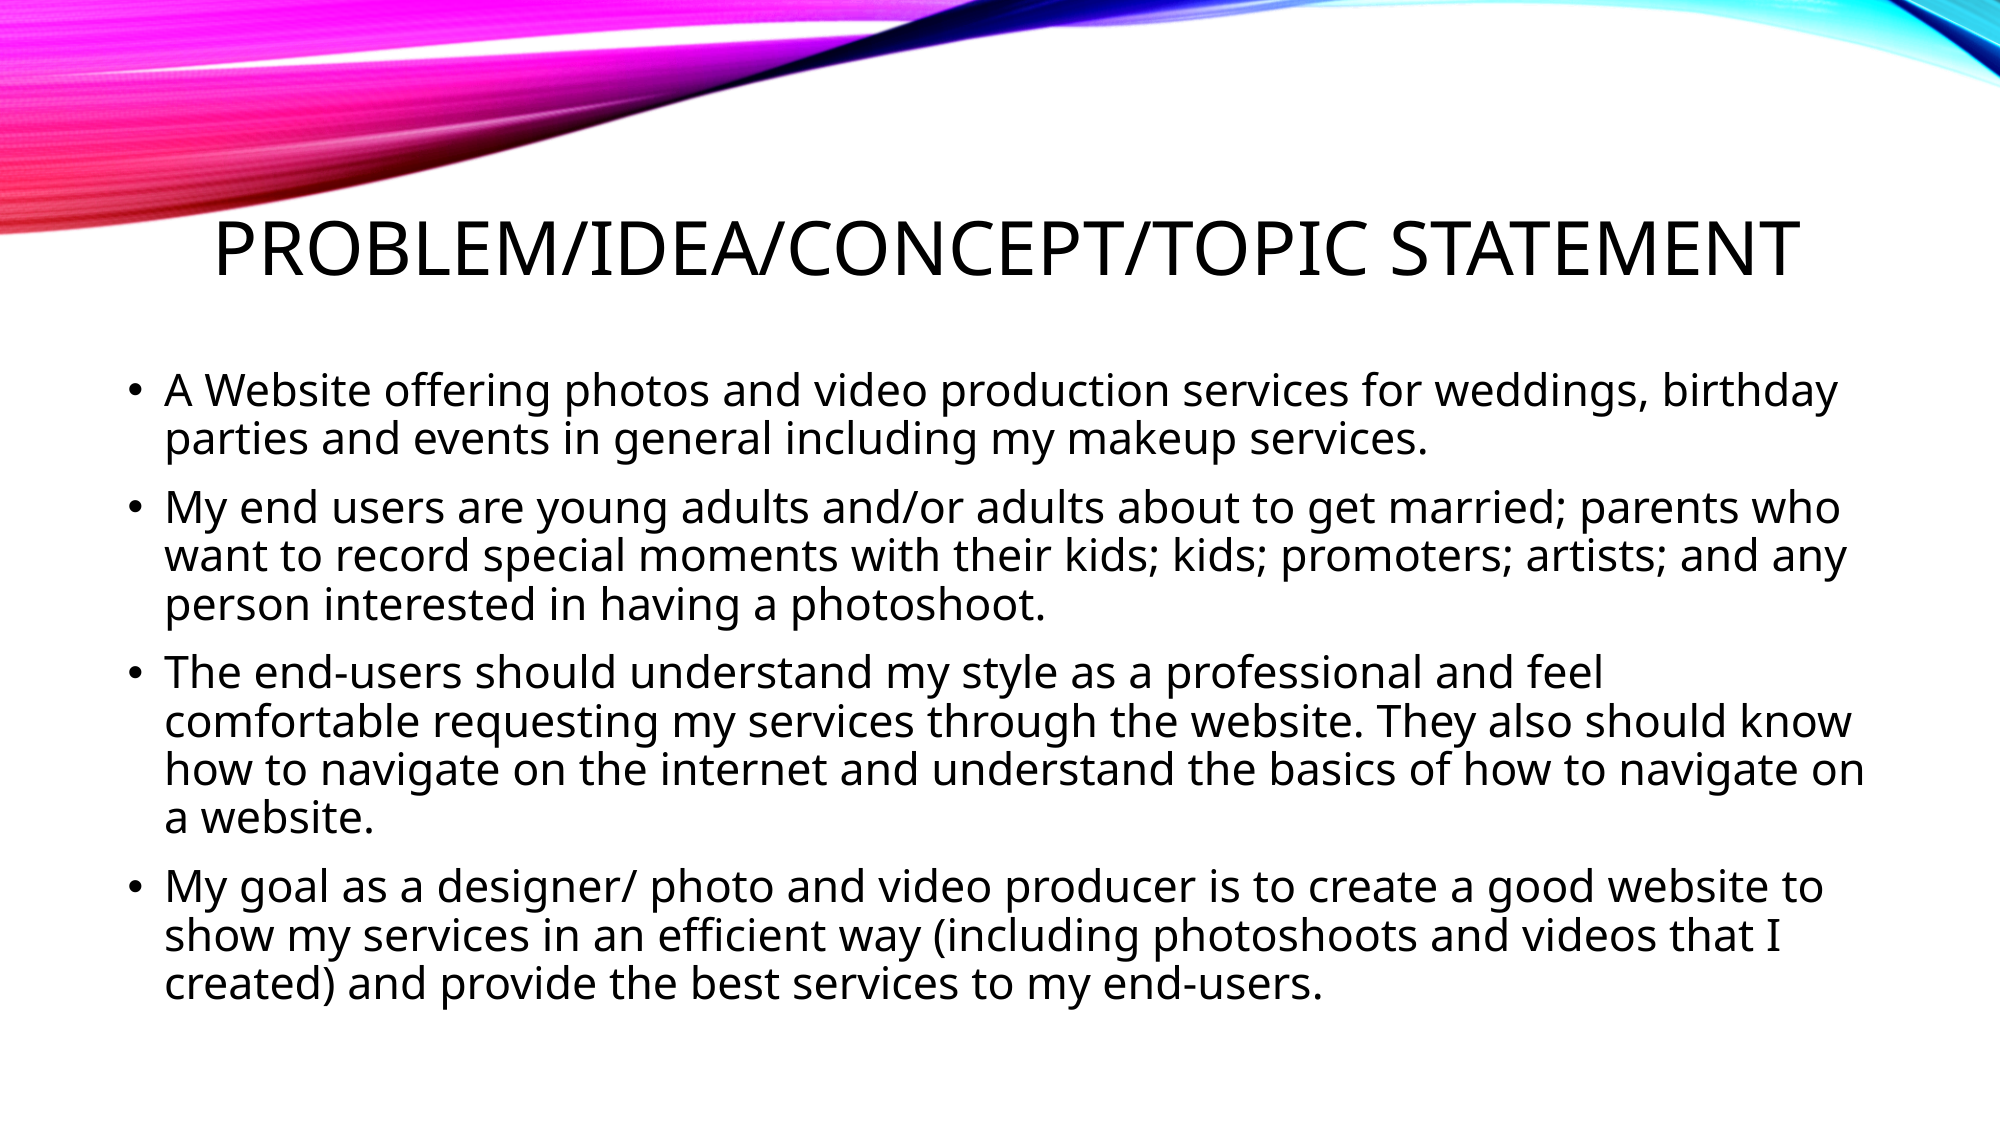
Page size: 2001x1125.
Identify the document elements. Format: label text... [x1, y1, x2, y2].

title Problem/Idea/Concept/Topic Statement [127, 165, 1888, 338]
picture [1890, 0, 2000, 75]
list A Website offering photos and video production services for weddings, birthday parties and events in general including my makeup services. My end users are young adults and/or adults about to get married; parents who want to record special moments with their kids; kids; promoters; artists; and any person interested in having a photoshoot. The end-users should understand my style as a professional and feel comfortable requesting my services through the website. They also should know how to navigate on the internet and understand the basics of how to navigate on a website. My goal as a designer/ photo and video producer is to create a good website to show my services in an efficient way (including photoshoots and videos that I created) and provide the best services to my end-users. [112, 360, 1888, 1021]
picture [1910, 0, 2000, 45]
picture [0, 0, 2000, 237]
